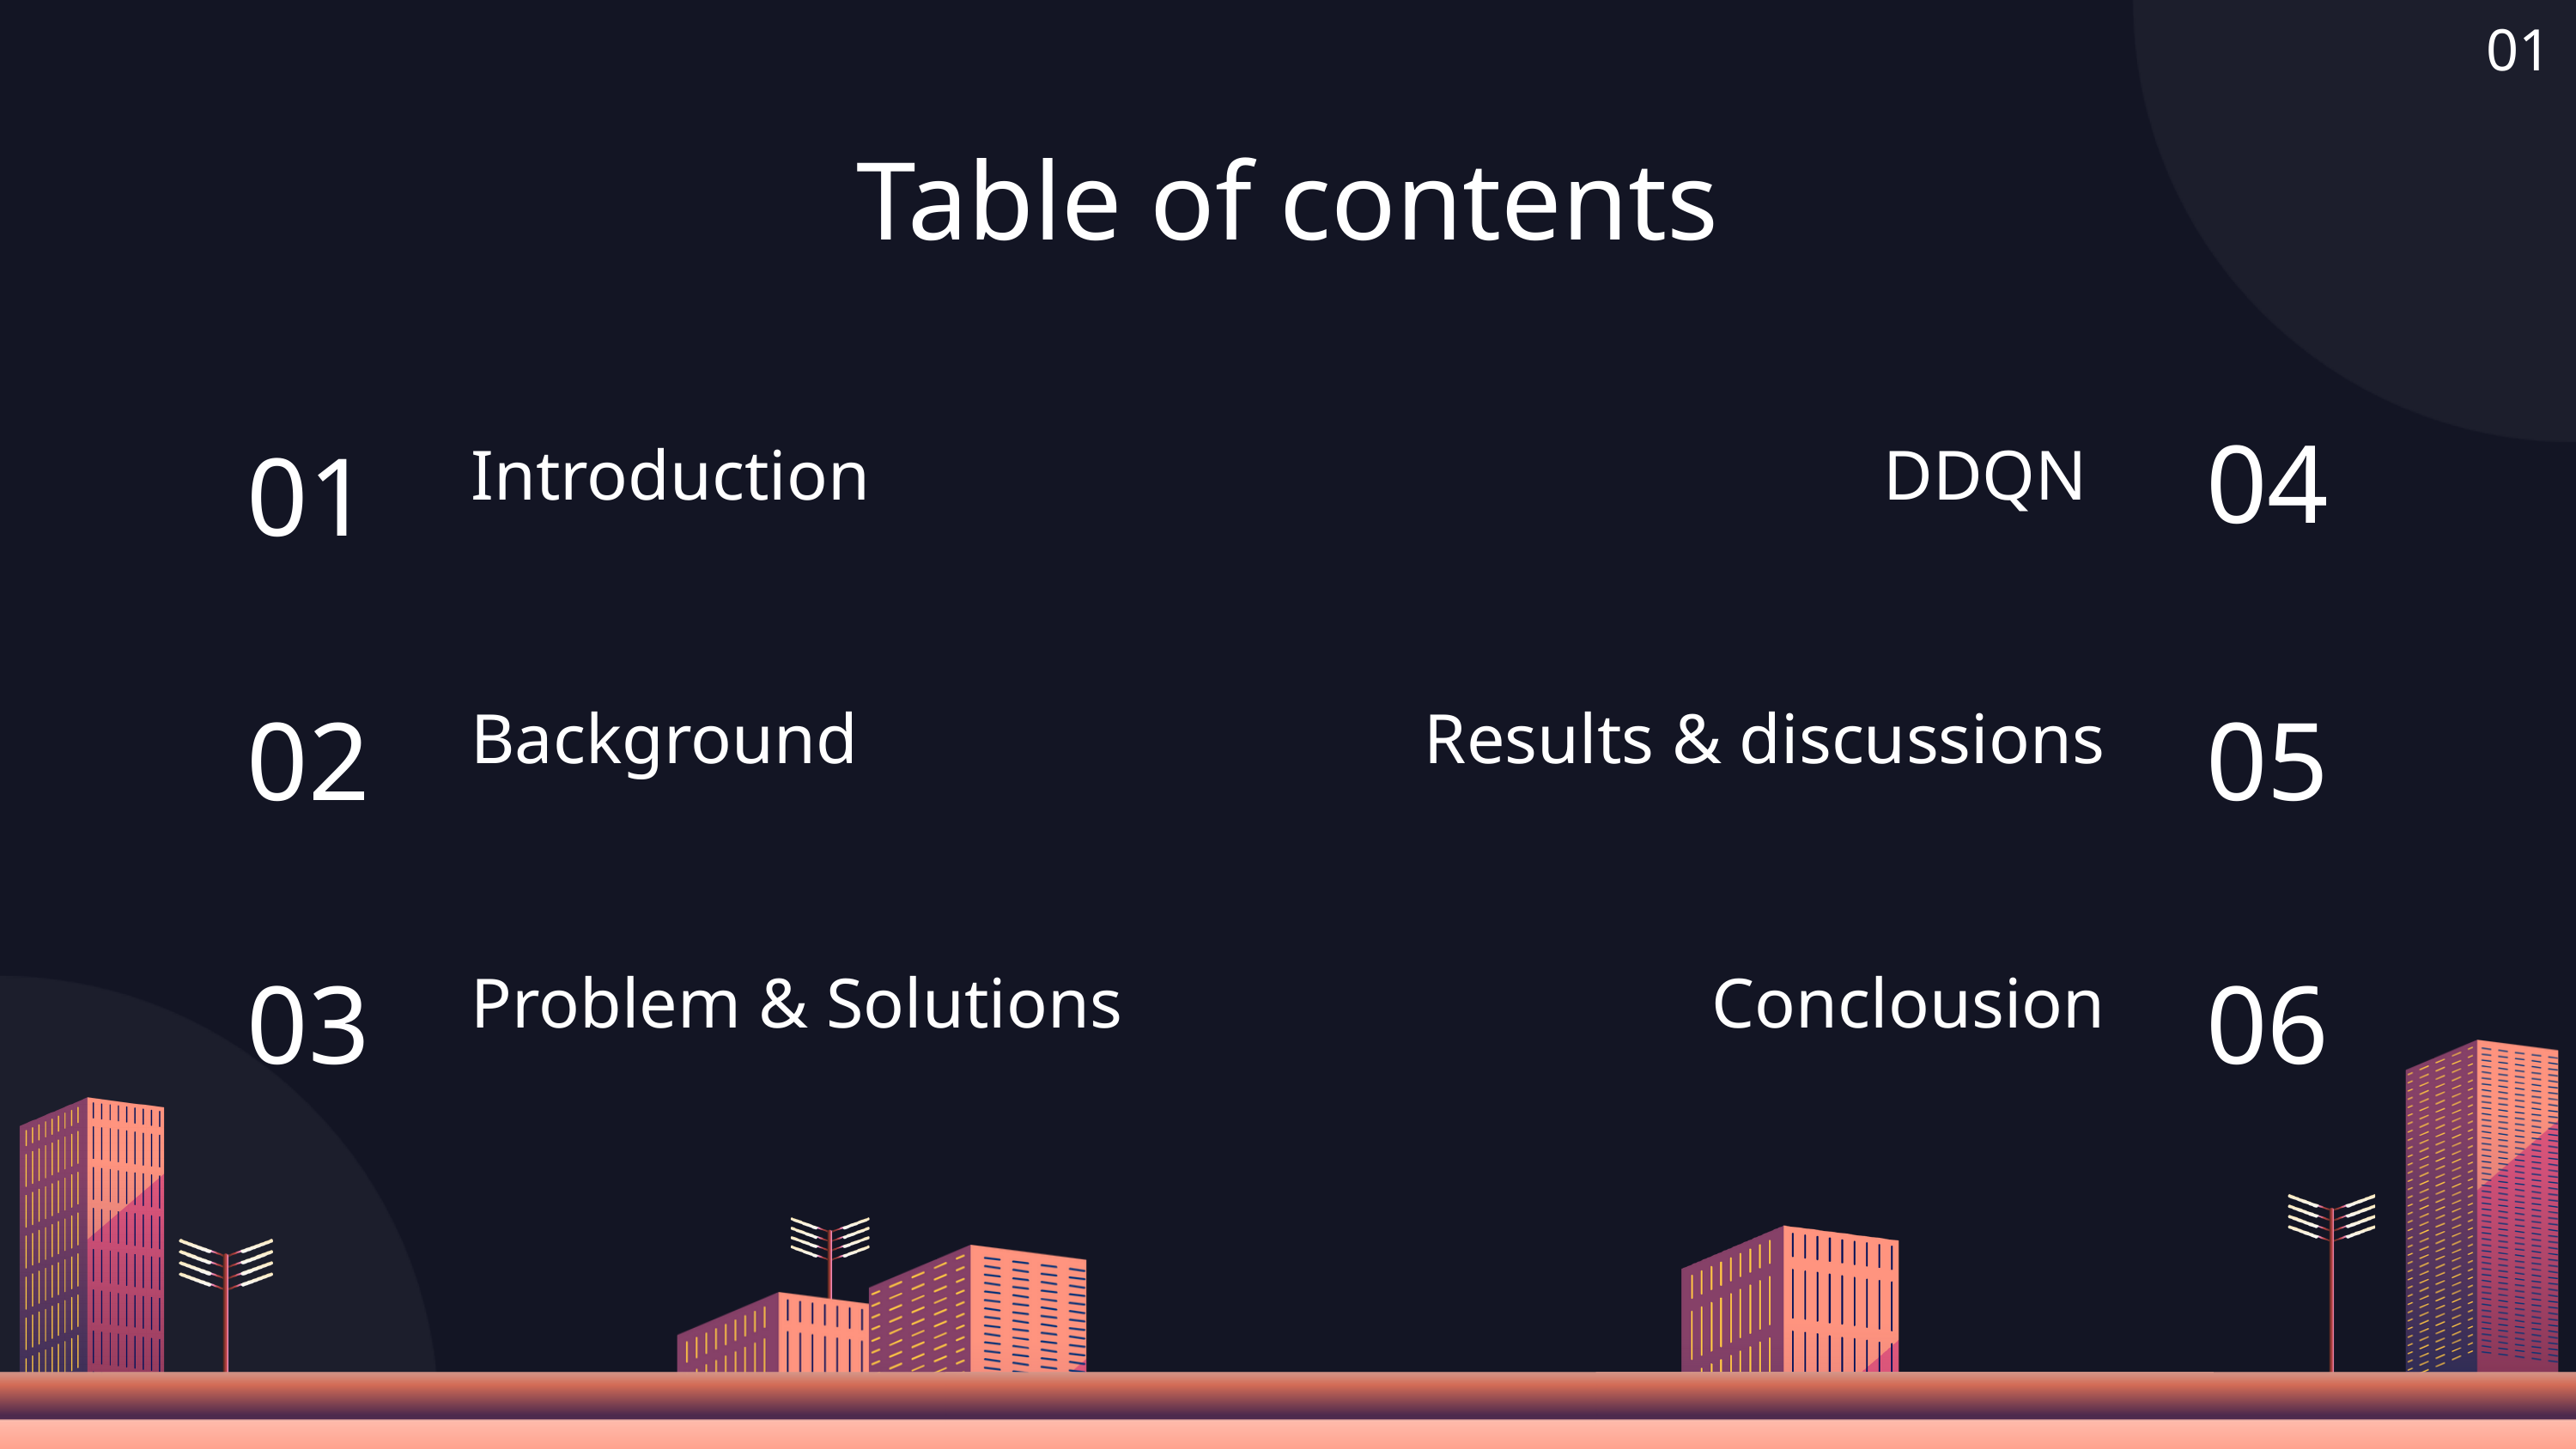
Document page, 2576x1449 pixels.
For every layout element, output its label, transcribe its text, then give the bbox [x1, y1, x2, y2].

text_box 06 [2172, 956, 2363, 1086]
text_box [1595, 1372, 2576, 1449]
text_box [677, 1292, 868, 1372]
text_box [2405, 1040, 2559, 1372]
text_box 02 [213, 693, 404, 822]
text_box 04 [2172, 415, 2363, 546]
text_box [945, 1372, 1595, 1449]
text_box Results & discussions [1369, 695, 2105, 778]
text_box Introduction [471, 432, 1207, 514]
text_box DDQN [1369, 432, 2105, 514]
text_box [2287, 1194, 2376, 1372]
text_box [868, 1245, 1087, 1372]
text_box [0, 0, 2576, 1372]
text_box Problem & Solutions [471, 960, 1207, 1042]
text_box 01 [2484, 13, 2554, 82]
text_box Conclousion [1369, 960, 2105, 1042]
text_box Background [471, 695, 1207, 778]
text_box 05 [2172, 693, 2363, 822]
text_box 01 [213, 428, 404, 558]
text_box [0, 1372, 945, 1449]
text_box Table of contents [214, 132, 2362, 262]
text_box [1681, 1225, 1899, 1372]
text_box [790, 1217, 870, 1292]
text_box [19, 1097, 165, 1372]
text_box 03 [213, 956, 404, 1086]
text_box [179, 1239, 274, 1372]
